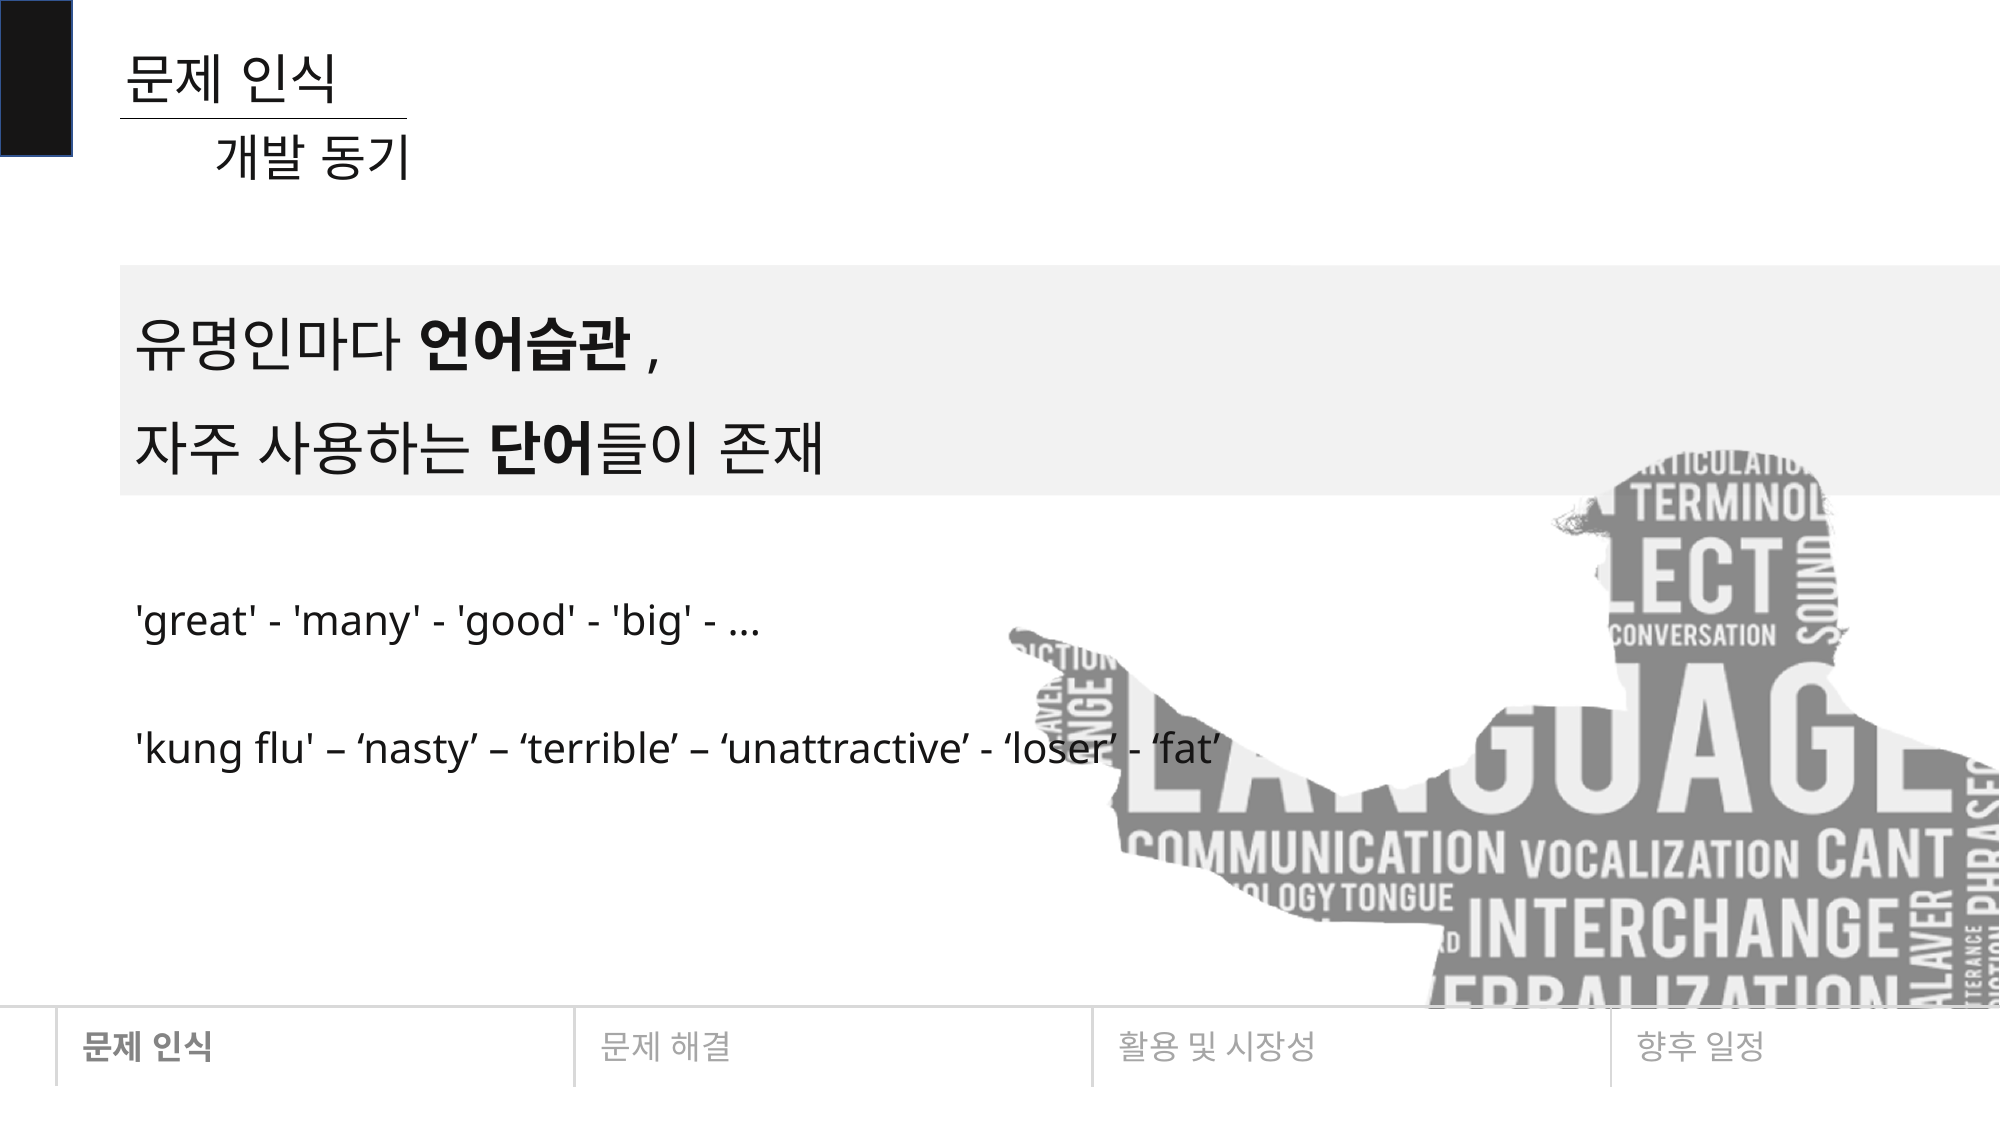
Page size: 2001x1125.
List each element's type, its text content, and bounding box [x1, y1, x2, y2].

text_box 유명인마다 언어습관, 자주 사용하는 단어들이 존재 [120, 265, 1291, 490]
text_box 'great' - 'many' - 'good' - 'big' - ... [120, 561, 937, 652]
text_box [119, 264, 2000, 496]
text_box 문제 인식 [67, 1018, 365, 1074]
text_box 향후 일정 [1622, 1019, 1919, 1075]
picture [937, 411, 1999, 1006]
text_box 활용 및 시장성 [1103, 1019, 1401, 1075]
text_box 개발 동기 [200, 118, 497, 194]
text_box [0, 0, 73, 157]
text_box 'kung flu' – ‘nasty’ – ‘terrible’ – ‘unattractive’ - ‘loser’ - ‘fat’ [120, 689, 937, 780]
text_box 문제 해결 [585, 1019, 883, 1075]
text_box 문제 인식 [110, 37, 938, 118]
